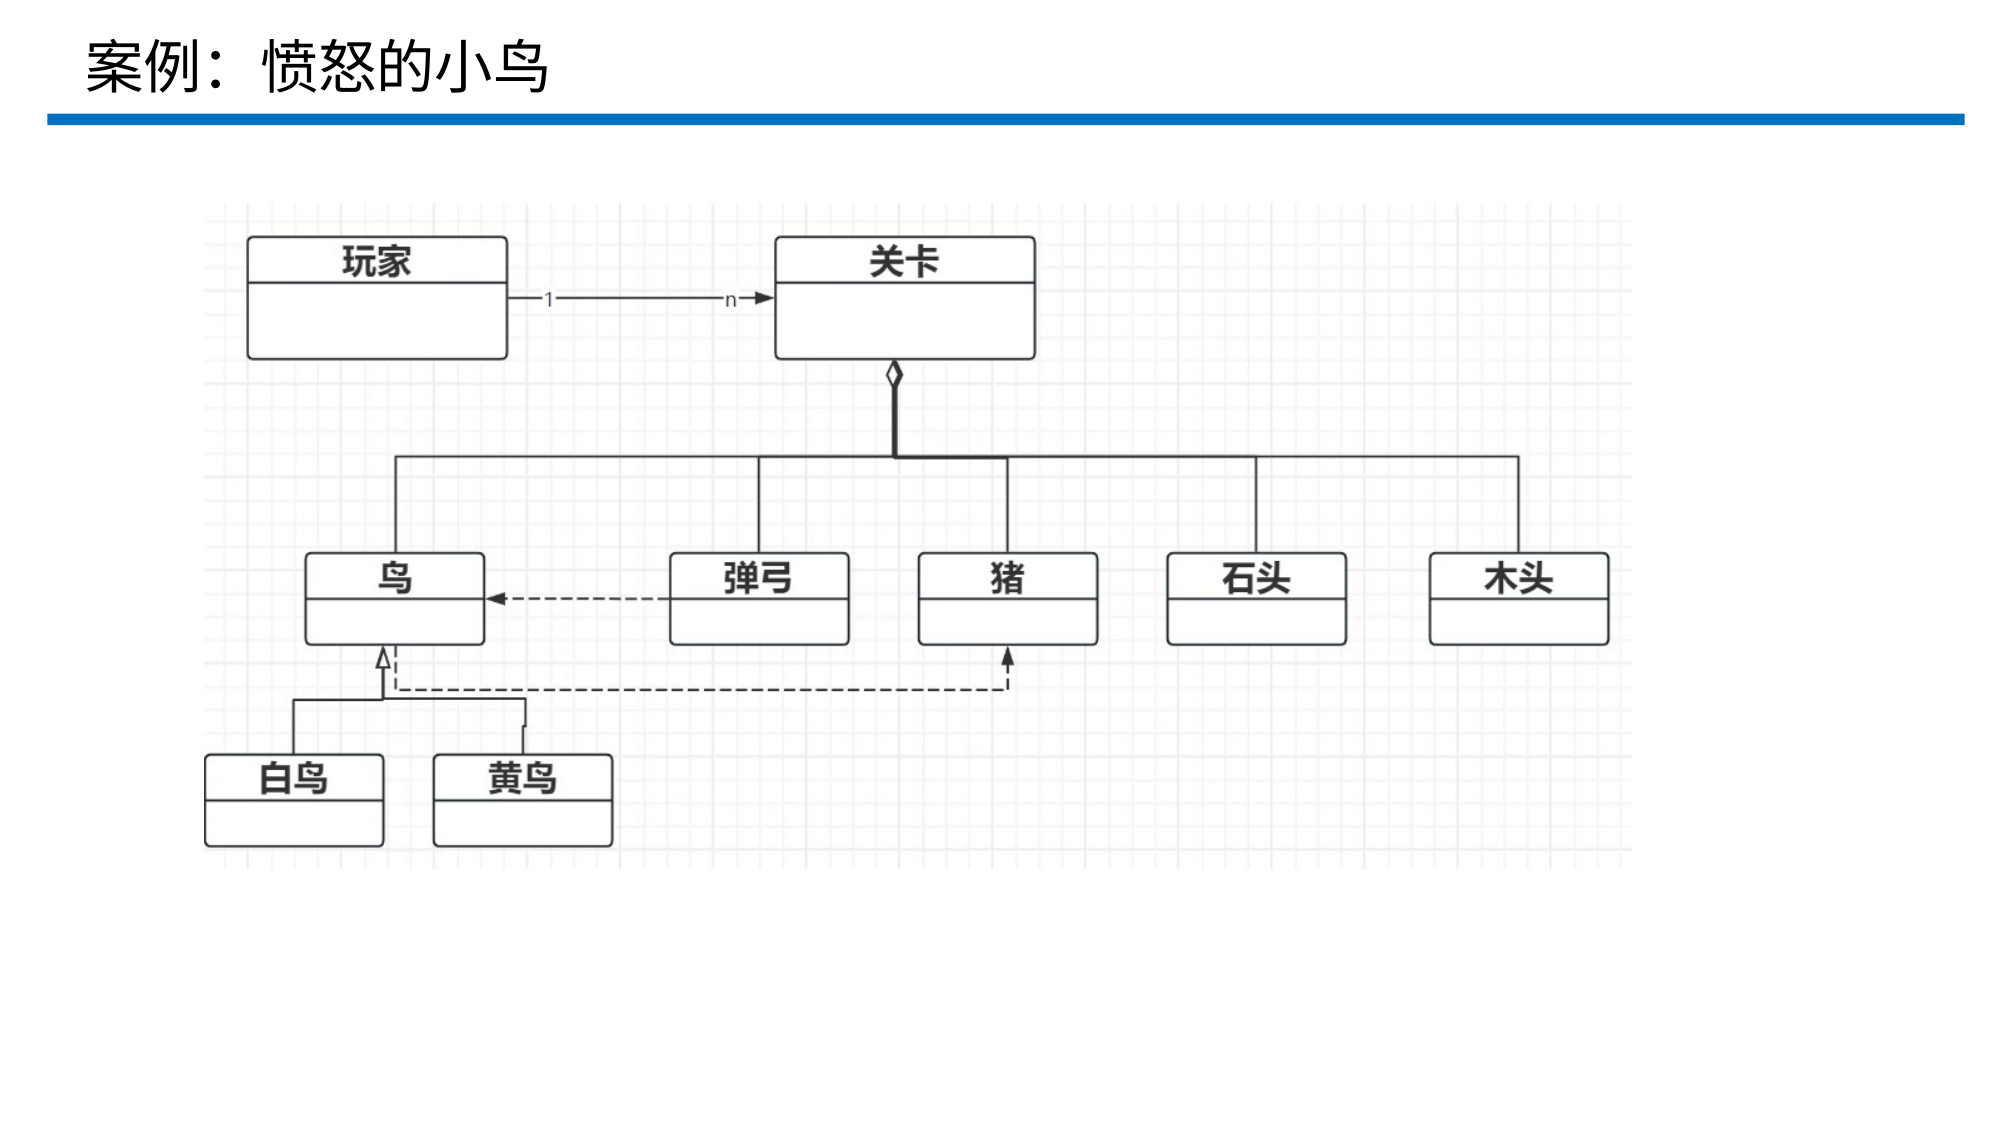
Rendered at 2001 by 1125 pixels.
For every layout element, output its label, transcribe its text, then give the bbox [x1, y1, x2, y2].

text_box 案例：愤怒的小鸟 [70, 22, 1071, 108]
picture [203, 203, 1632, 869]
